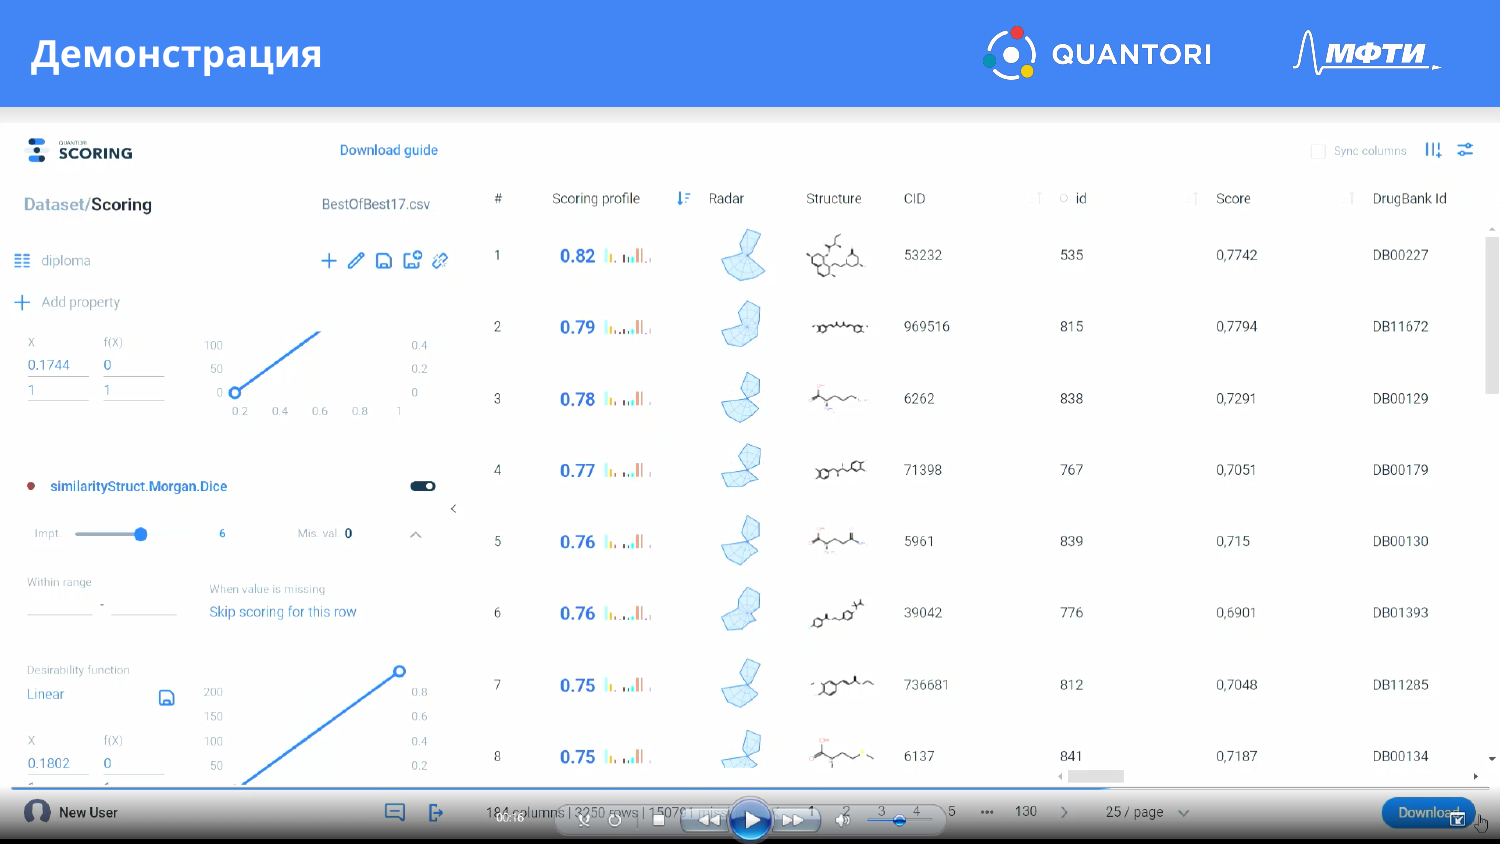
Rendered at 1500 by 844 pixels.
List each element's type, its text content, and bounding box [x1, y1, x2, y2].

picture [982, 25, 1211, 80]
picture [0, 123, 1500, 844]
picture [1273, 10, 1462, 95]
title Демонстрация [16, 2, 1464, 102]
